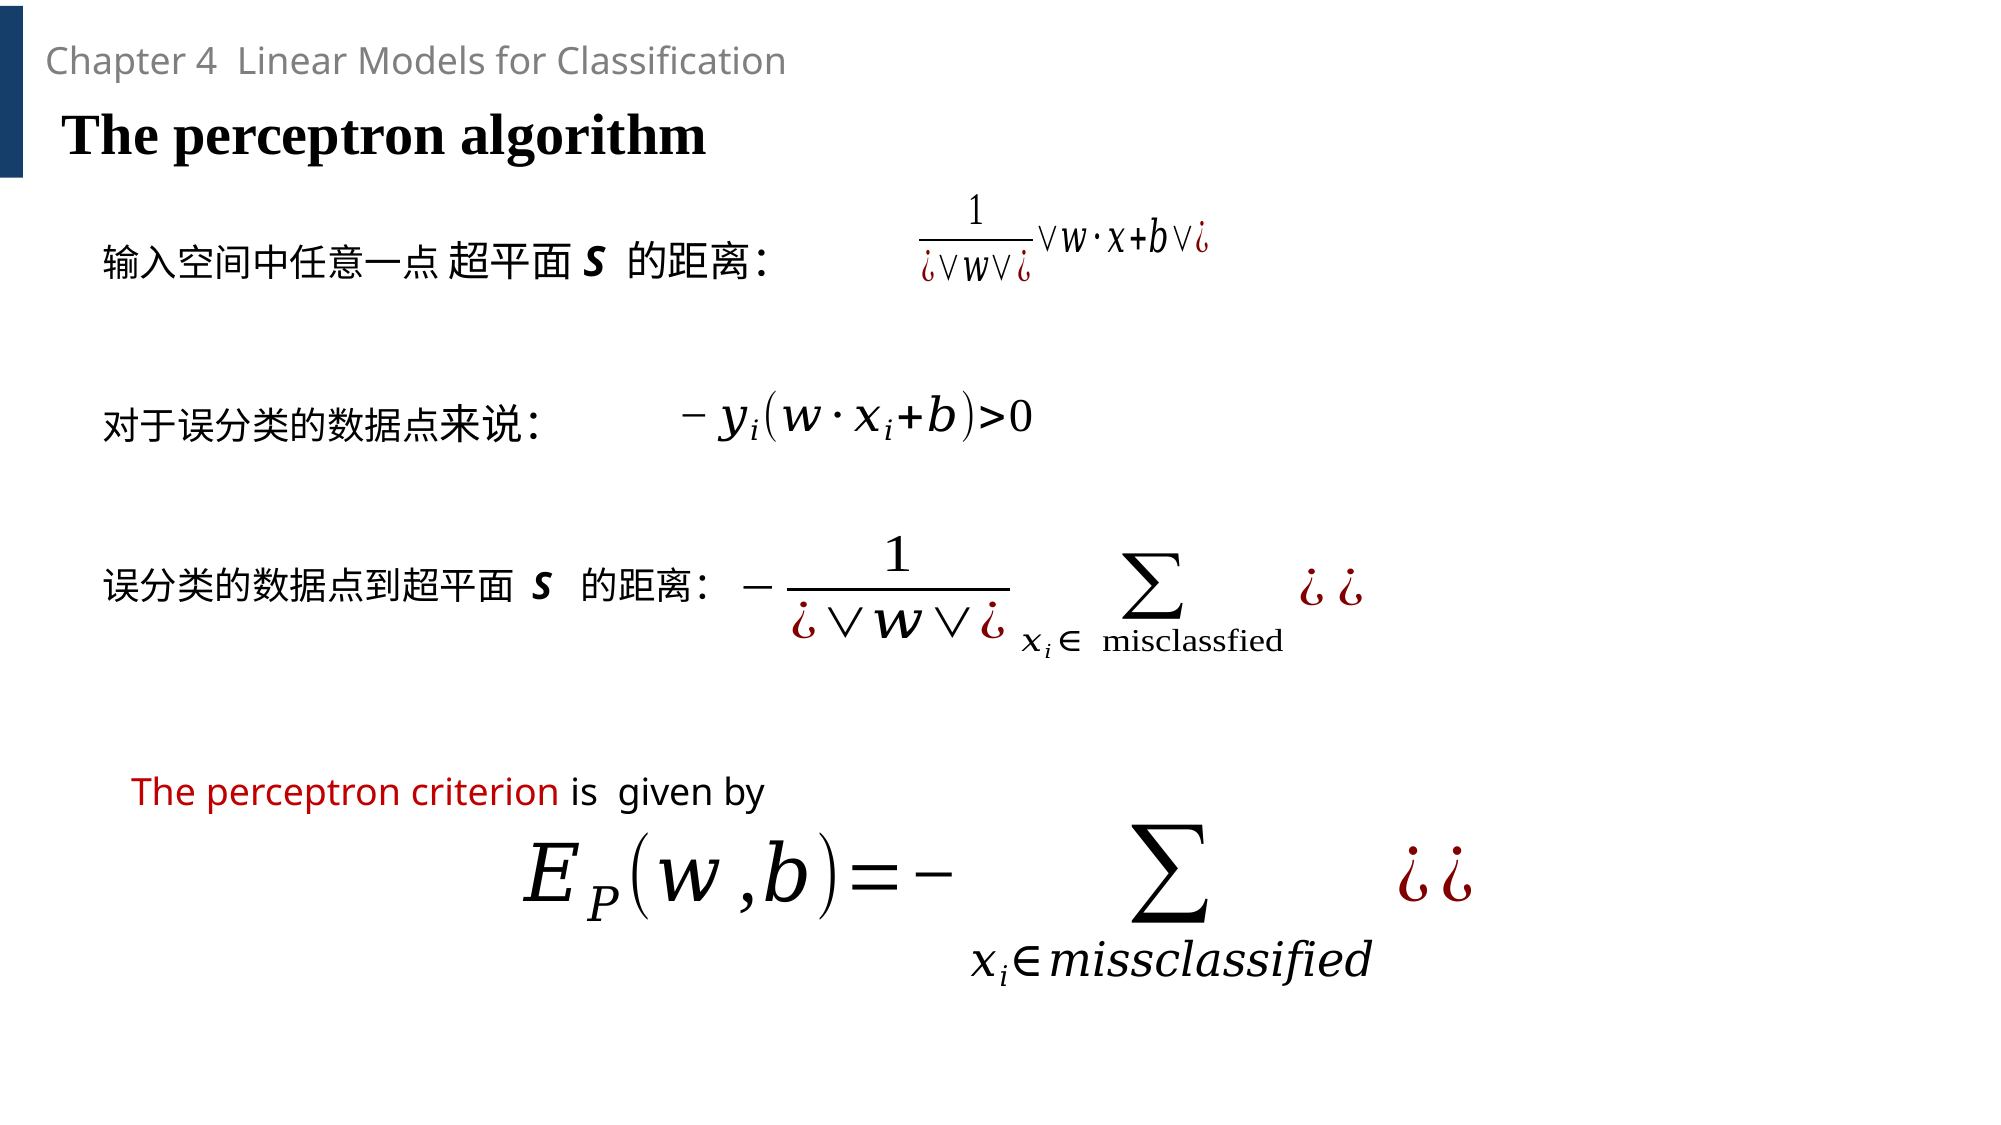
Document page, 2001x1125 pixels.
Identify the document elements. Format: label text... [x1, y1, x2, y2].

text_box The perceptron criterion is given by [106, 760, 781, 821]
text_box The perceptron algorithm [30, 80, 1175, 176]
text_box Chapter 4 Linear Models for Classification [30, 29, 1145, 90]
text_box [0, 5, 24, 179]
